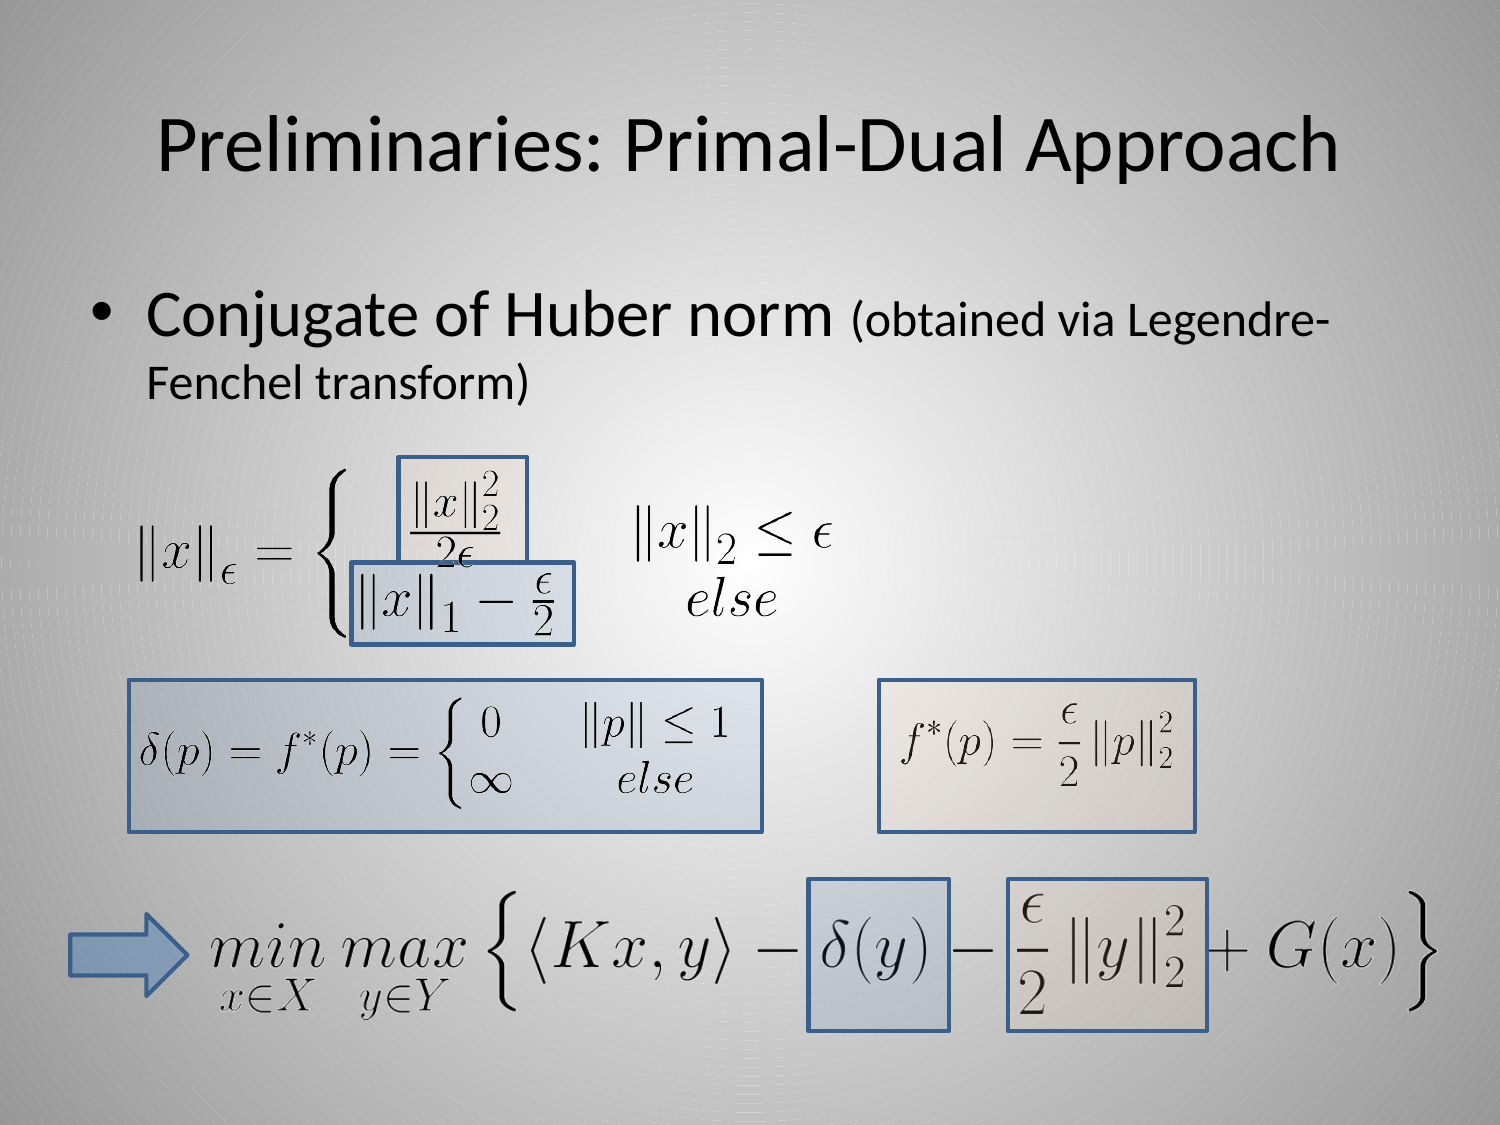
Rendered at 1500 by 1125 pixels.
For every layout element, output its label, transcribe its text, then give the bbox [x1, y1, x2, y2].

text_box [127, 678, 764, 834]
text_box [806, 877, 951, 890]
picture [140, 468, 833, 638]
text_box [877, 678, 1197, 834]
list Conjugate of Huber norm (obtained via Legendre-Fenchel transform) [75, 262, 1425, 1005]
picture [140, 697, 727, 809]
title Preliminaries: Primal-Dual Approach [75, 45, 1425, 233]
picture [210, 890, 1438, 1020]
text_box [1006, 877, 1209, 890]
text_box [396, 455, 529, 468]
text_box [68, 912, 190, 999]
picture [900, 702, 1173, 786]
